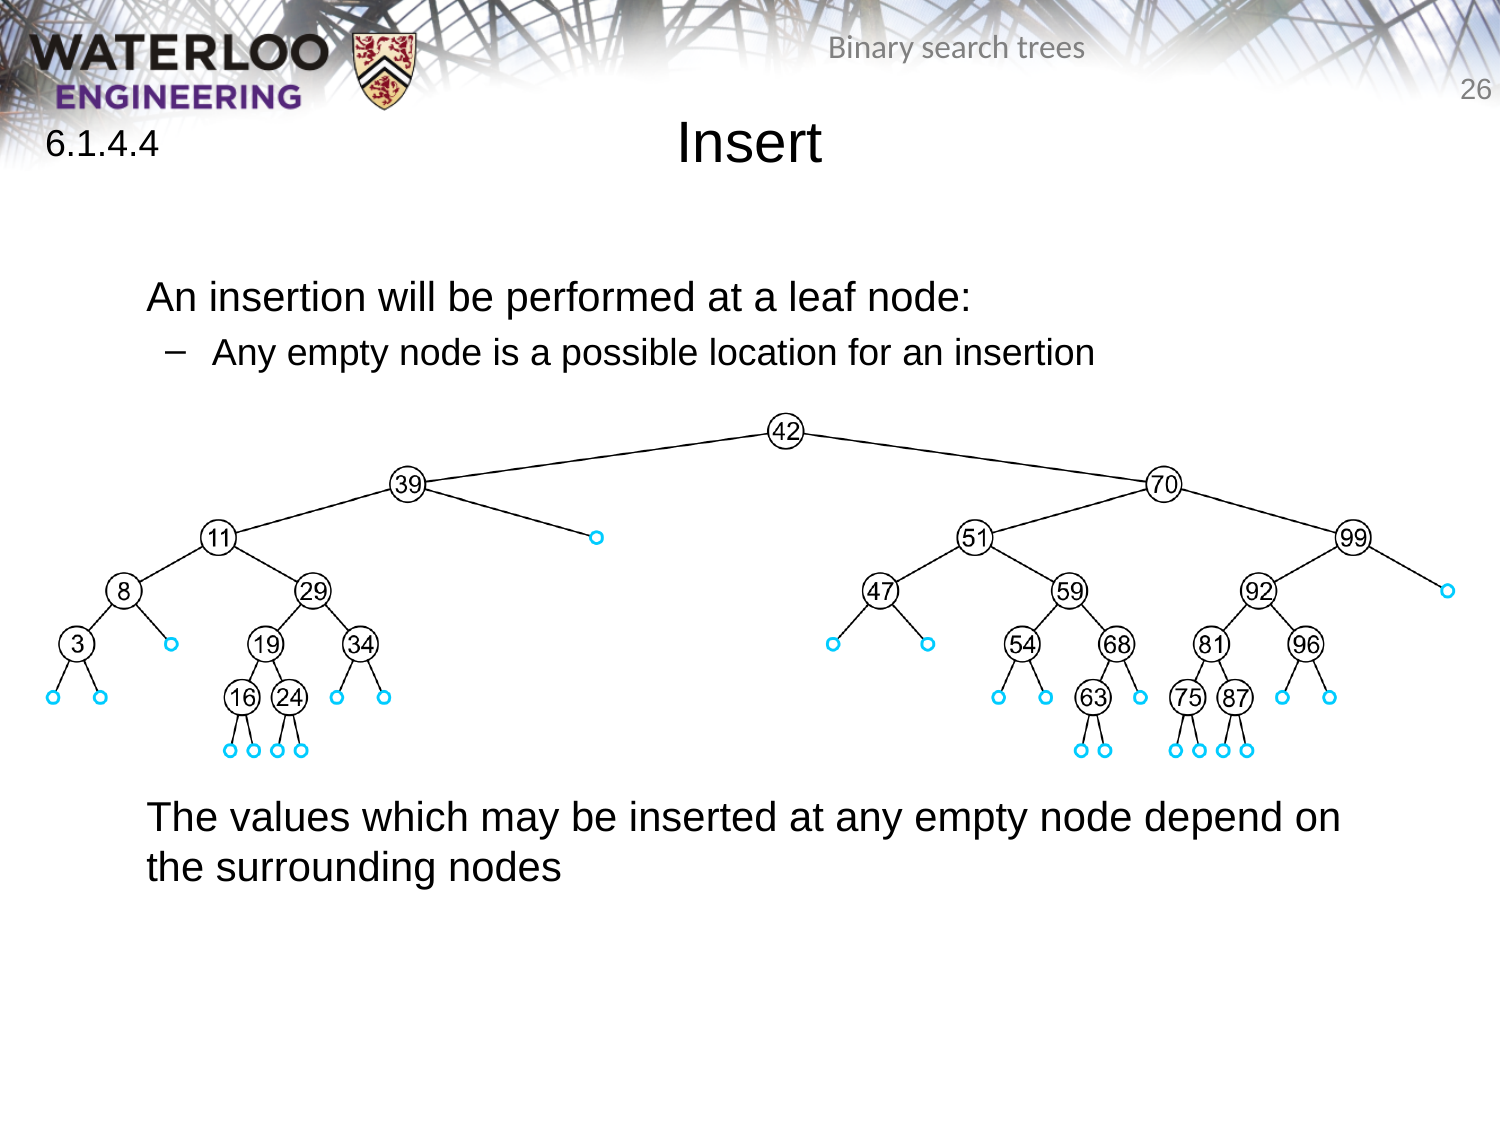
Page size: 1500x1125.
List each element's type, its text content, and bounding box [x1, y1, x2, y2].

title Insert [74, 44, 1426, 233]
text_box 6.1.4.4 [30, 111, 175, 172]
list An insertion will be performed at a leaf node: Any empty node is a possible location for an insertion The values which may be inserted at any empty node depend on the surrounding nodes [74, 262, 1426, 405]
list An insertion will be performed at a leaf node: Any empty node is a possible location for an insertion The values which may be inserted at any empty node depend on the surrounding nodes [74, 783, 1426, 1006]
picture [0, 0, 1500, 1125]
